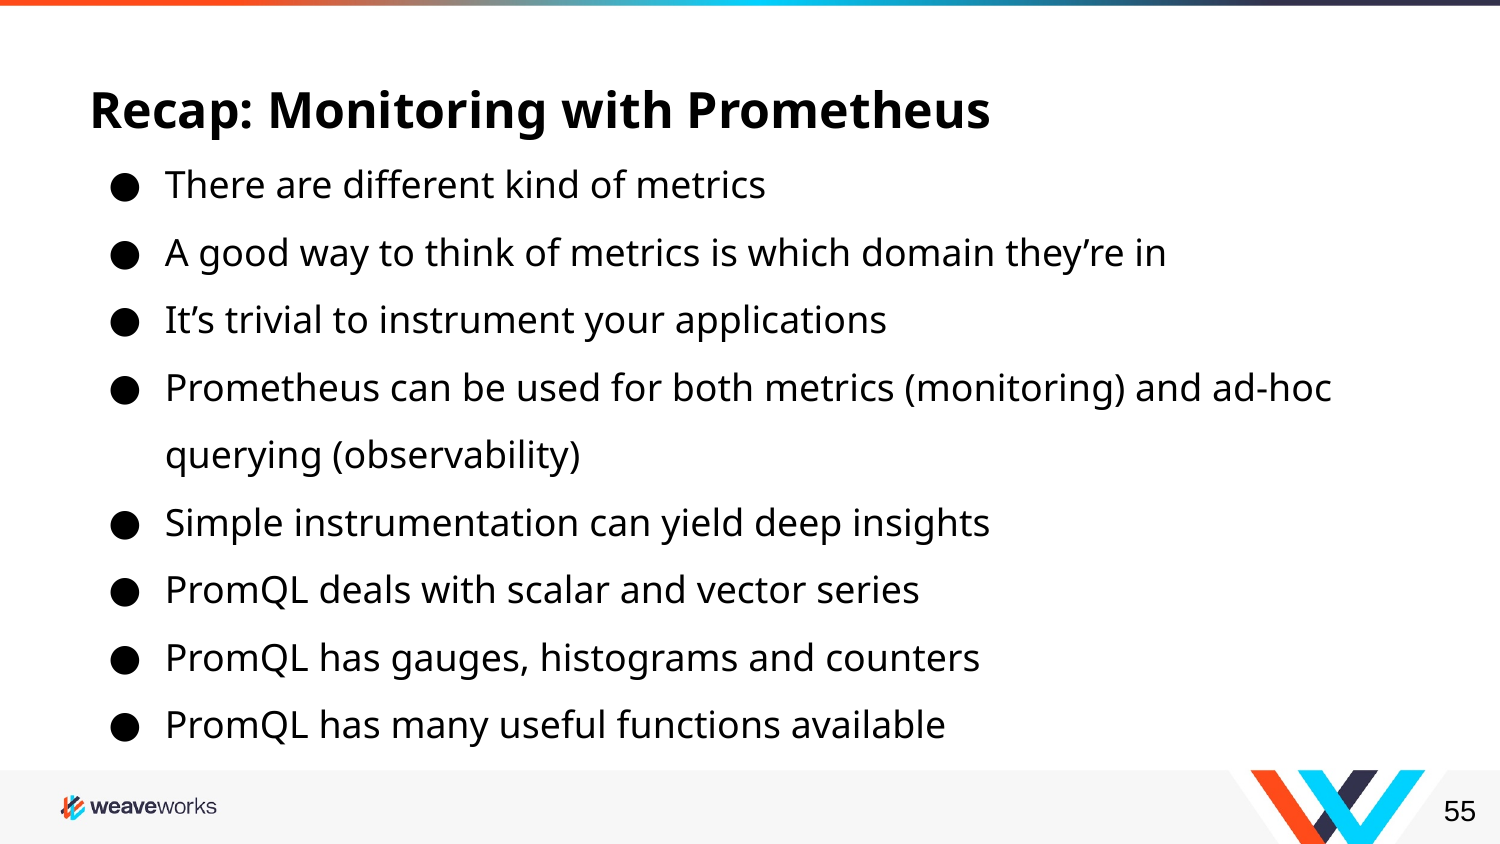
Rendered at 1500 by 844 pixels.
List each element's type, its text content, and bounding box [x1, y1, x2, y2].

picture [0, 0, 1500, 844]
title Recap: Monitoring with Prometheus [74, 63, 1430, 161]
slide_number ‹#› [1423, 777, 1498, 842]
list There are different kind of metrics A good way to think of metrics is which domain they’re in It’s trivial to instrument your applications Prometheus can be used for both metrics (monitoring) and ad-hoc querying (observability) Simple instrumentation can yield deep insights PromQL deals with scalar and vector series PromQL has gauges, histograms and counters PromQL has many useful functions available [74, 161, 1430, 751]
